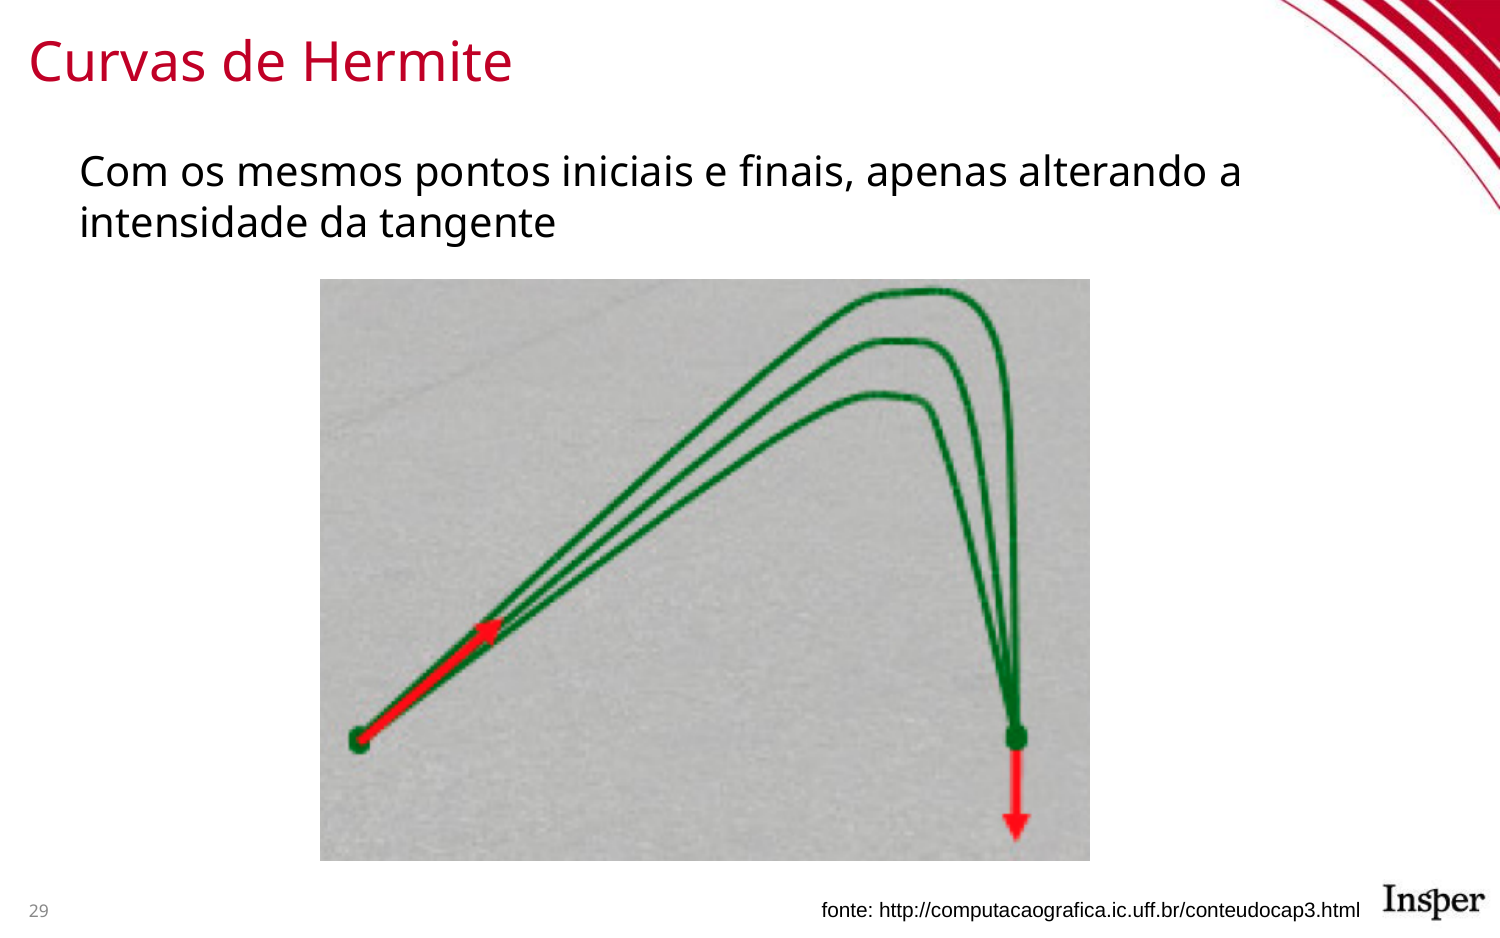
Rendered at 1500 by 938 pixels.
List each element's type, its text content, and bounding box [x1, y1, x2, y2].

picture [249, 0, 1500, 938]
list Com os mesmos pontos iniciais e finais, apenas alterando a intensidade da tangente [64, 137, 1447, 876]
text_box fonte: http://computacaografica.ic.uff.br/conteudocap3.html [525, 884, 1376, 935]
picture [320, 279, 1090, 862]
slide_number 29 [0, 887, 78, 938]
title Curvas de Hermite [13, 18, 1397, 104]
